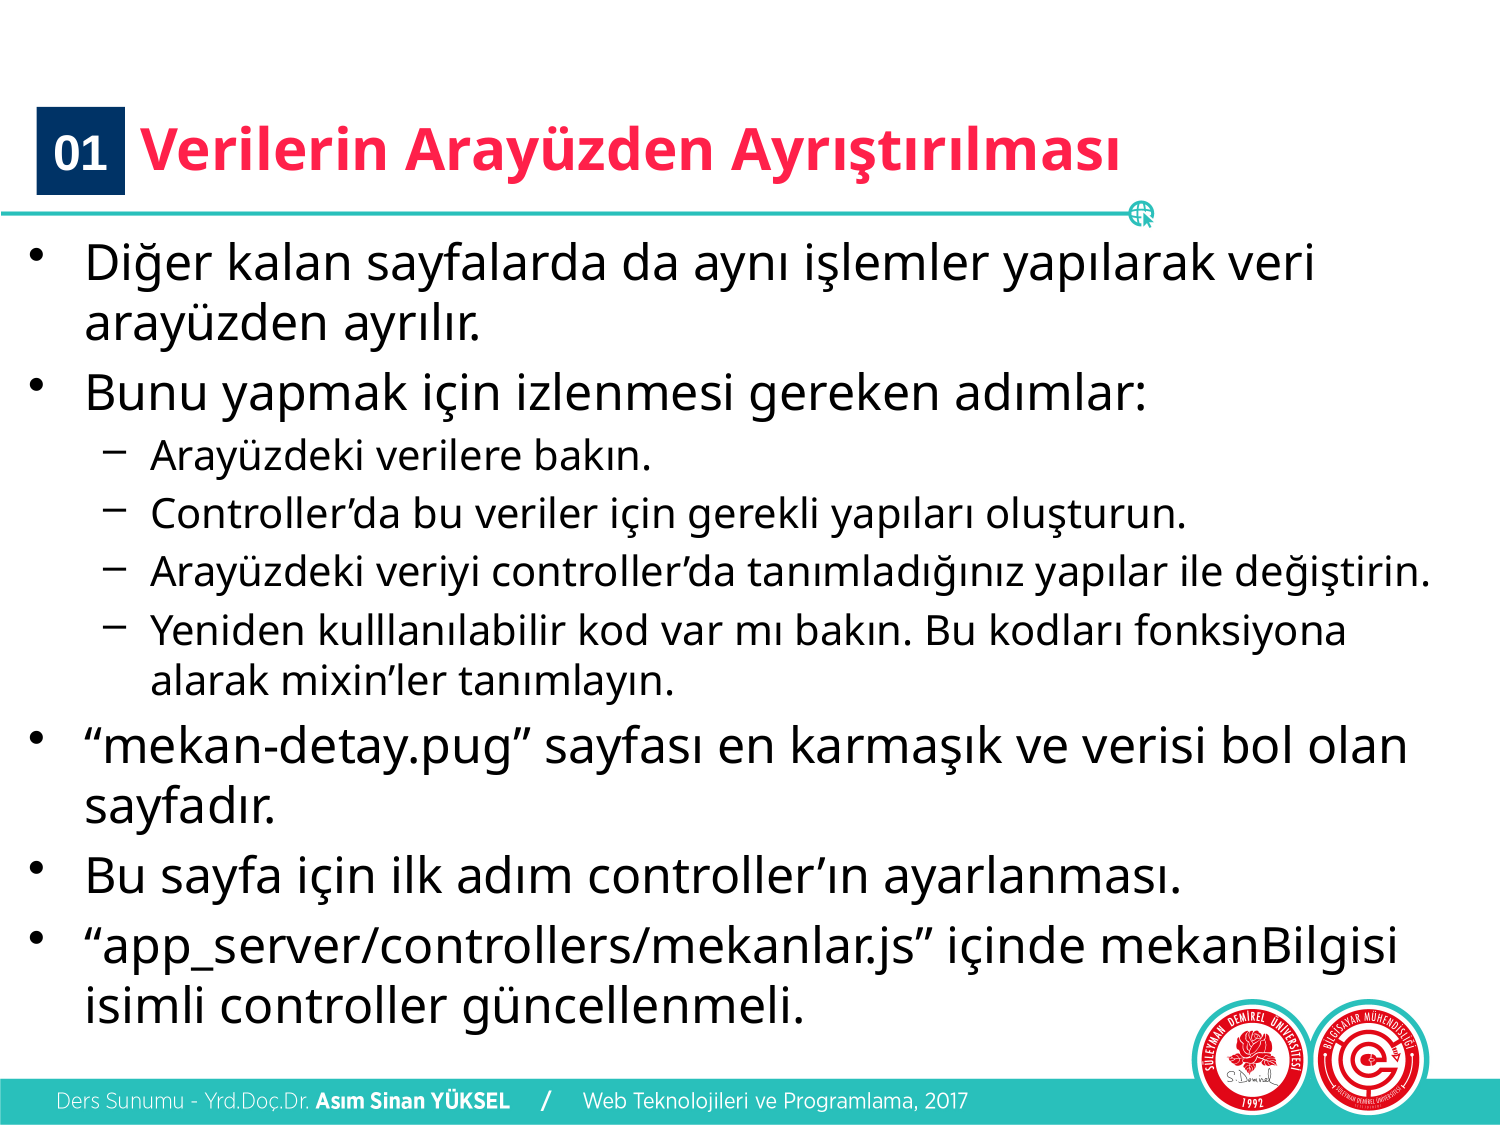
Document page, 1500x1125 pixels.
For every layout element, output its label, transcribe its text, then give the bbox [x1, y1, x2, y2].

title Verilerin Arayüzden Ayrıştırılması [125, 33, 1313, 190]
list Diğer kalan sayfalarda da aynı işlemler yapılarak veri arayüzden ayrılır. Bunu yapmak için izlenmesi gereken adımlar: Arayüzdeki verilere bakın. Controller’da bu veriler için gerekli yapıları oluşturun. Arayüzdeki veriyi controller’da tanımladığınız yapılar ile değiştirin. Yeniden kulllanılabilir kod var mı bakın. Bu kodları fonksiyona alarak mixin’ler tanımlayın. “mekan-detay.pug” sayfası en karmaşık ve verisi bol olan sayfadır. Bu sayfa için ilk adım controller’ın ayarlanması. “app_server/controllers/mekanlar.js” içinde mekanBilgisi isimli controller güncellenmeli. [13, 222, 1488, 1073]
text_box 01 [36, 106, 125, 195]
picture [0, 0, 1500, 1125]
